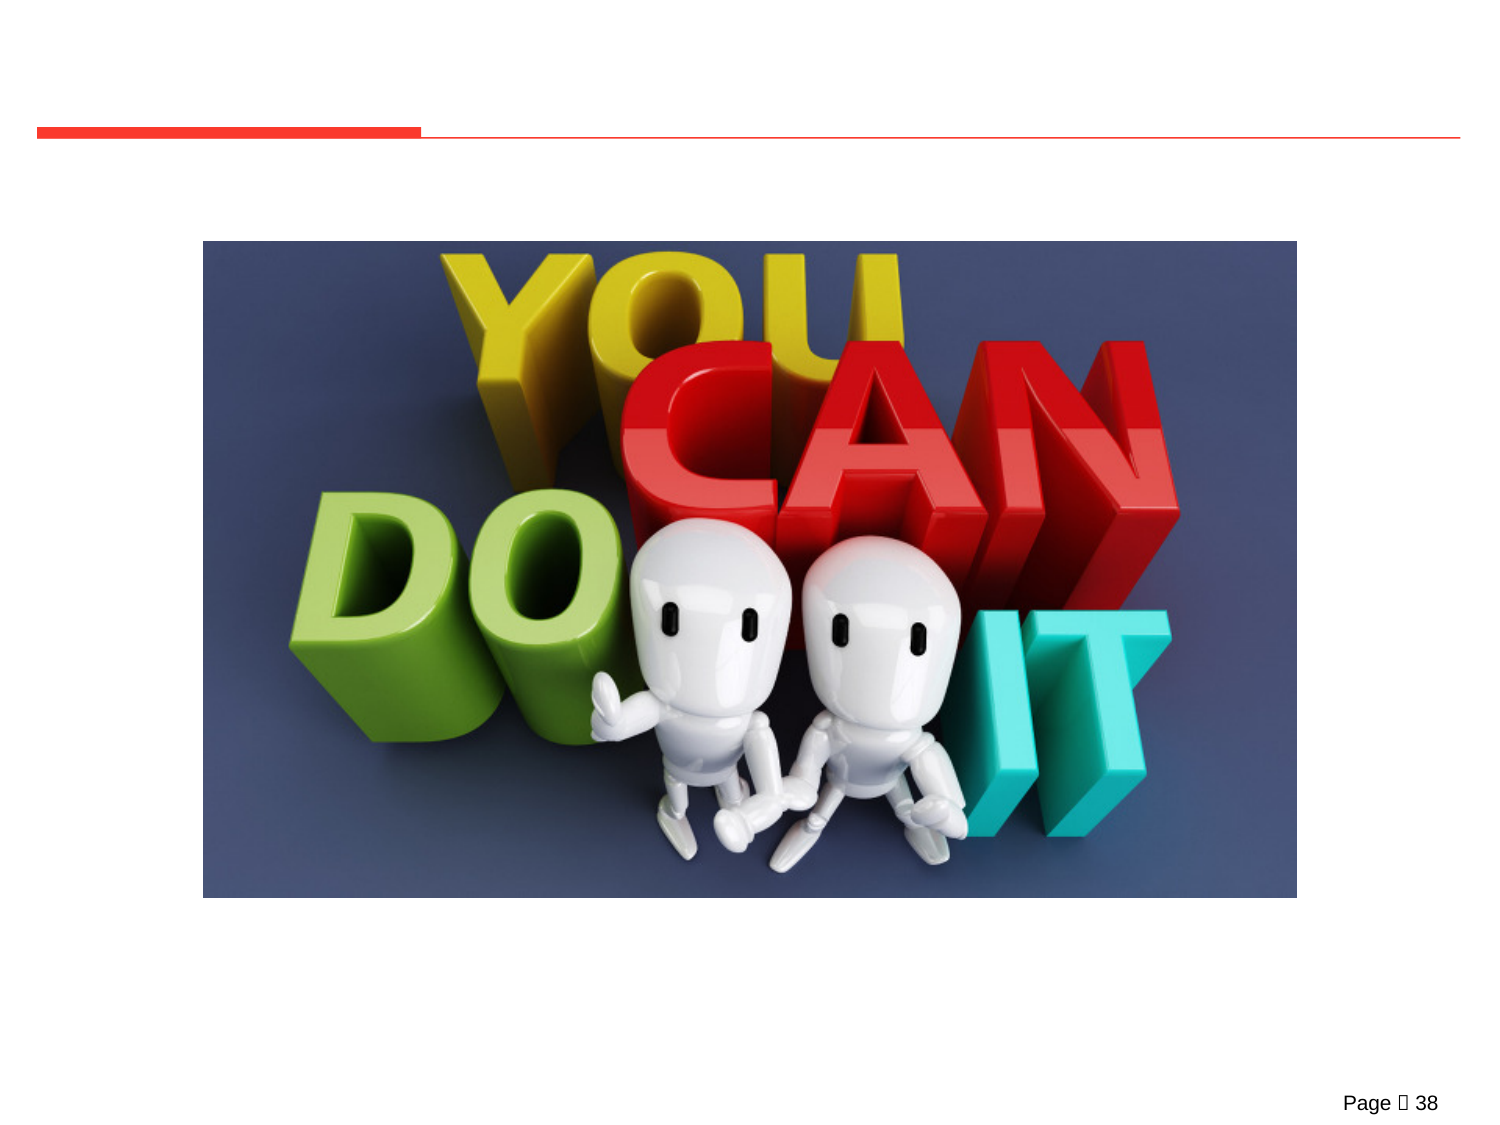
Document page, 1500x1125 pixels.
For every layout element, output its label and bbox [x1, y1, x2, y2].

picture [202, 241, 1298, 899]
